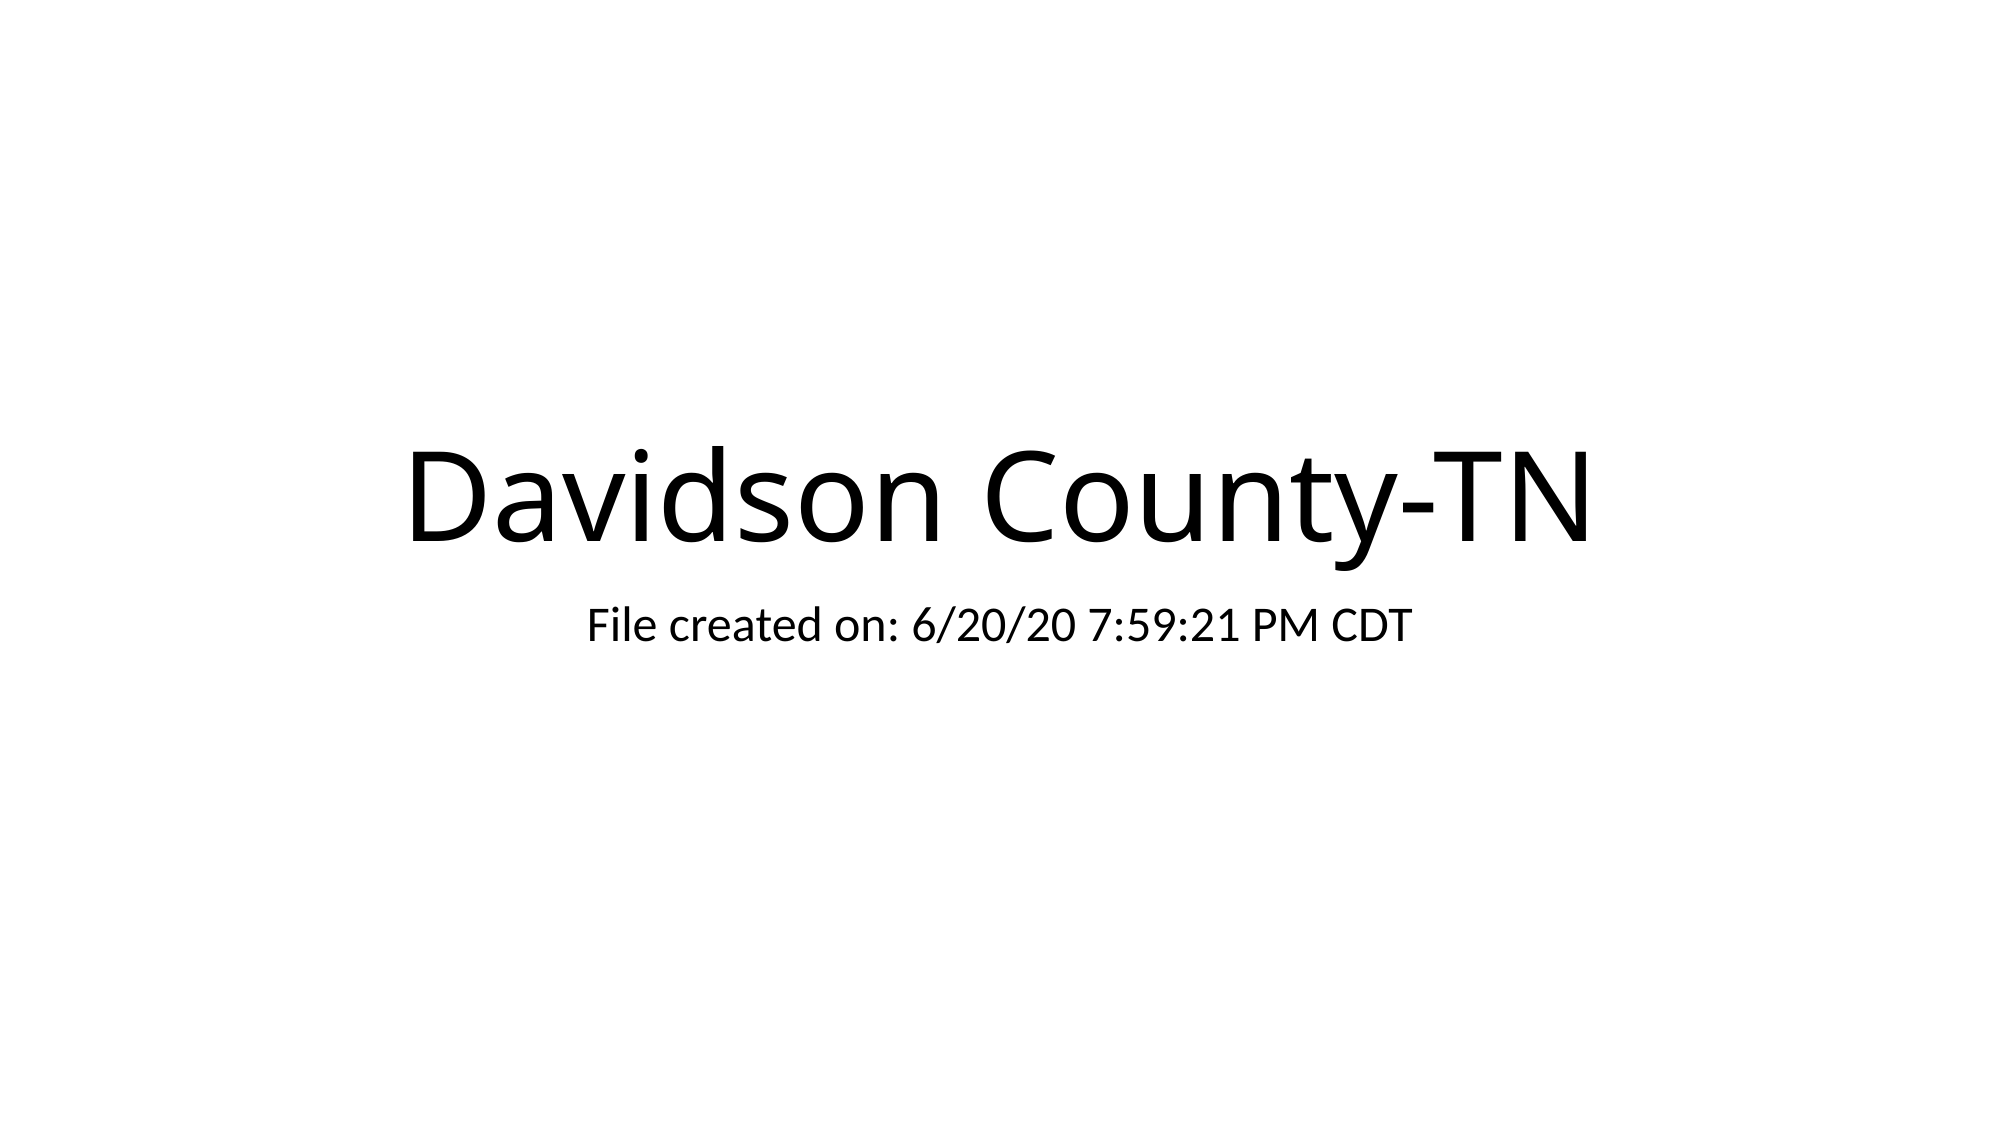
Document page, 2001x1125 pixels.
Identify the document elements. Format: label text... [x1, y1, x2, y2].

subtitle File created on: 6/20/20 7:59:21 PM CDT [249, 590, 1750, 863]
title Davidson County-TN [249, 184, 1750, 576]
